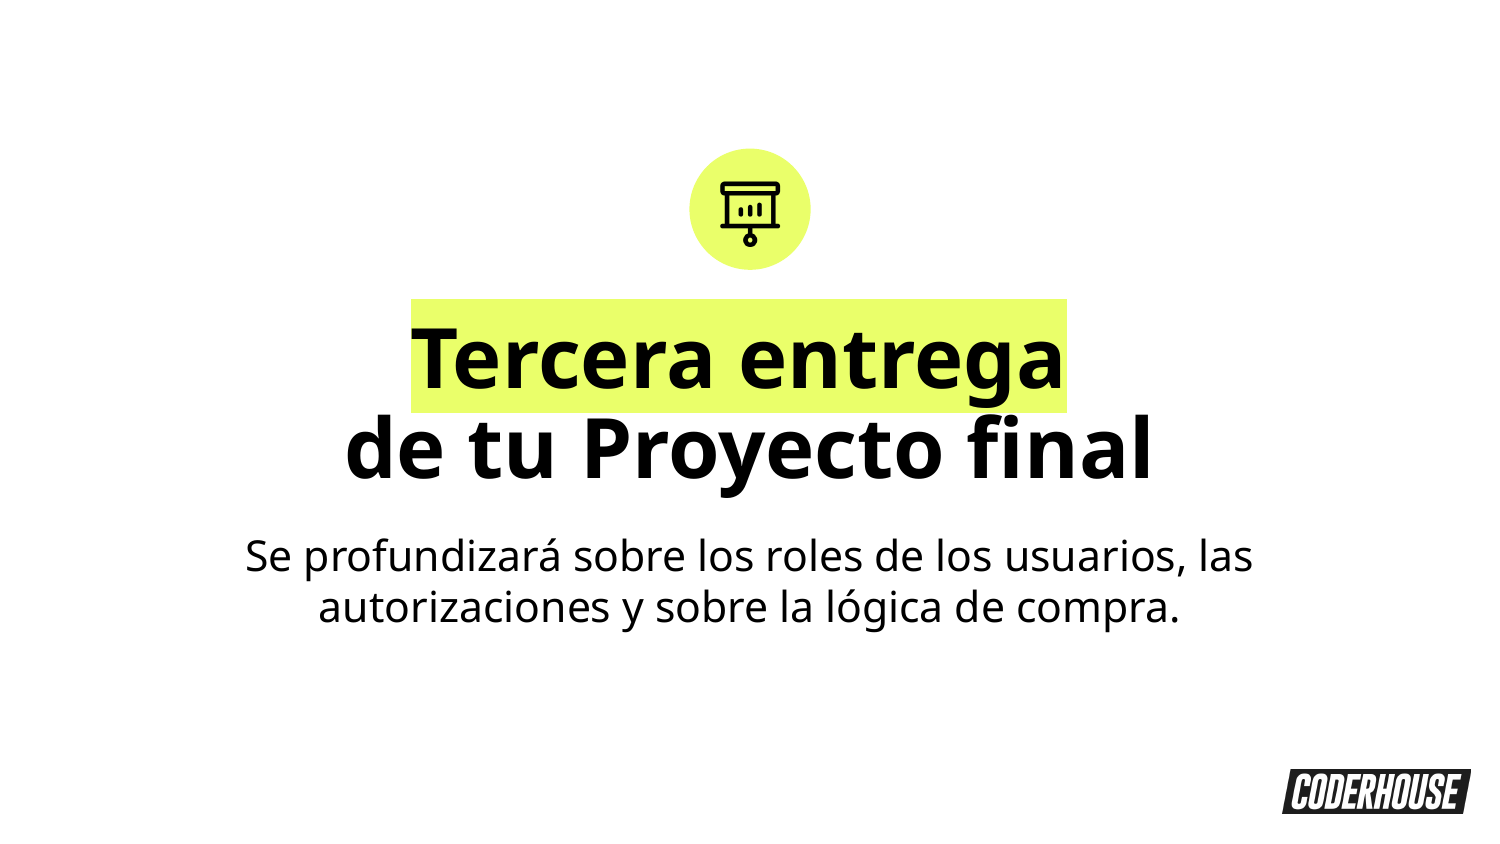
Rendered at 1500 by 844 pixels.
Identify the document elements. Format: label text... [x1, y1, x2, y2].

text_box Tercera entrega de tu Proyecto final [239, 301, 1261, 512]
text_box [689, 148, 811, 271]
picture [1281, 769, 1471, 814]
text_box Se profundizará sobre los roles de los usuarios, las autorizaciones y sobre la lógica de compra. [161, 513, 1339, 646]
